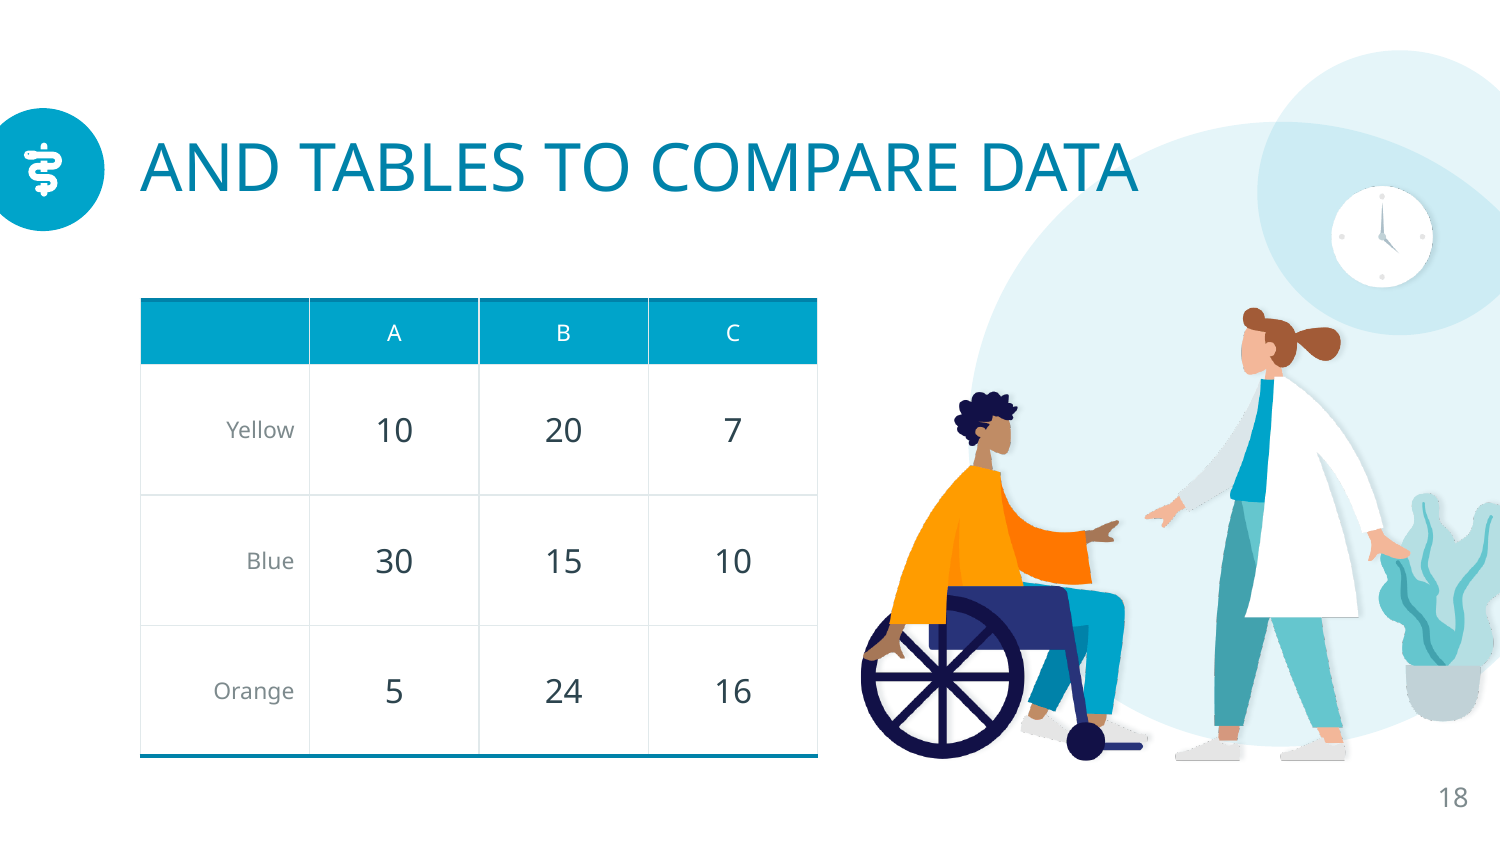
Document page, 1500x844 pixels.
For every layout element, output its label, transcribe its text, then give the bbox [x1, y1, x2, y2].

title AND TABLES TO COMPARE DATA [140, 108, 1224, 232]
table_header [141, 302, 309, 364]
table_cell 16 [649, 626, 817, 754]
table_cell 24 [480, 626, 648, 754]
table_header C [649, 302, 817, 364]
table_header A [310, 302, 478, 364]
table_cell 5 [310, 626, 478, 754]
table_cell 7 [649, 365, 817, 494]
table_header B [480, 302, 648, 364]
table_cell 30 [310, 496, 478, 625]
picture [860, 185, 1500, 761]
table_cell 15 [480, 496, 648, 625]
slide_number 18 [1411, 775, 1469, 822]
table_cell Orange [141, 626, 309, 754]
table_cell 20 [480, 365, 648, 494]
table_cell Yellow [141, 365, 309, 494]
table_cell 10 [649, 496, 817, 625]
table_cell Blue [141, 496, 309, 625]
table_cell 10 [310, 365, 478, 494]
